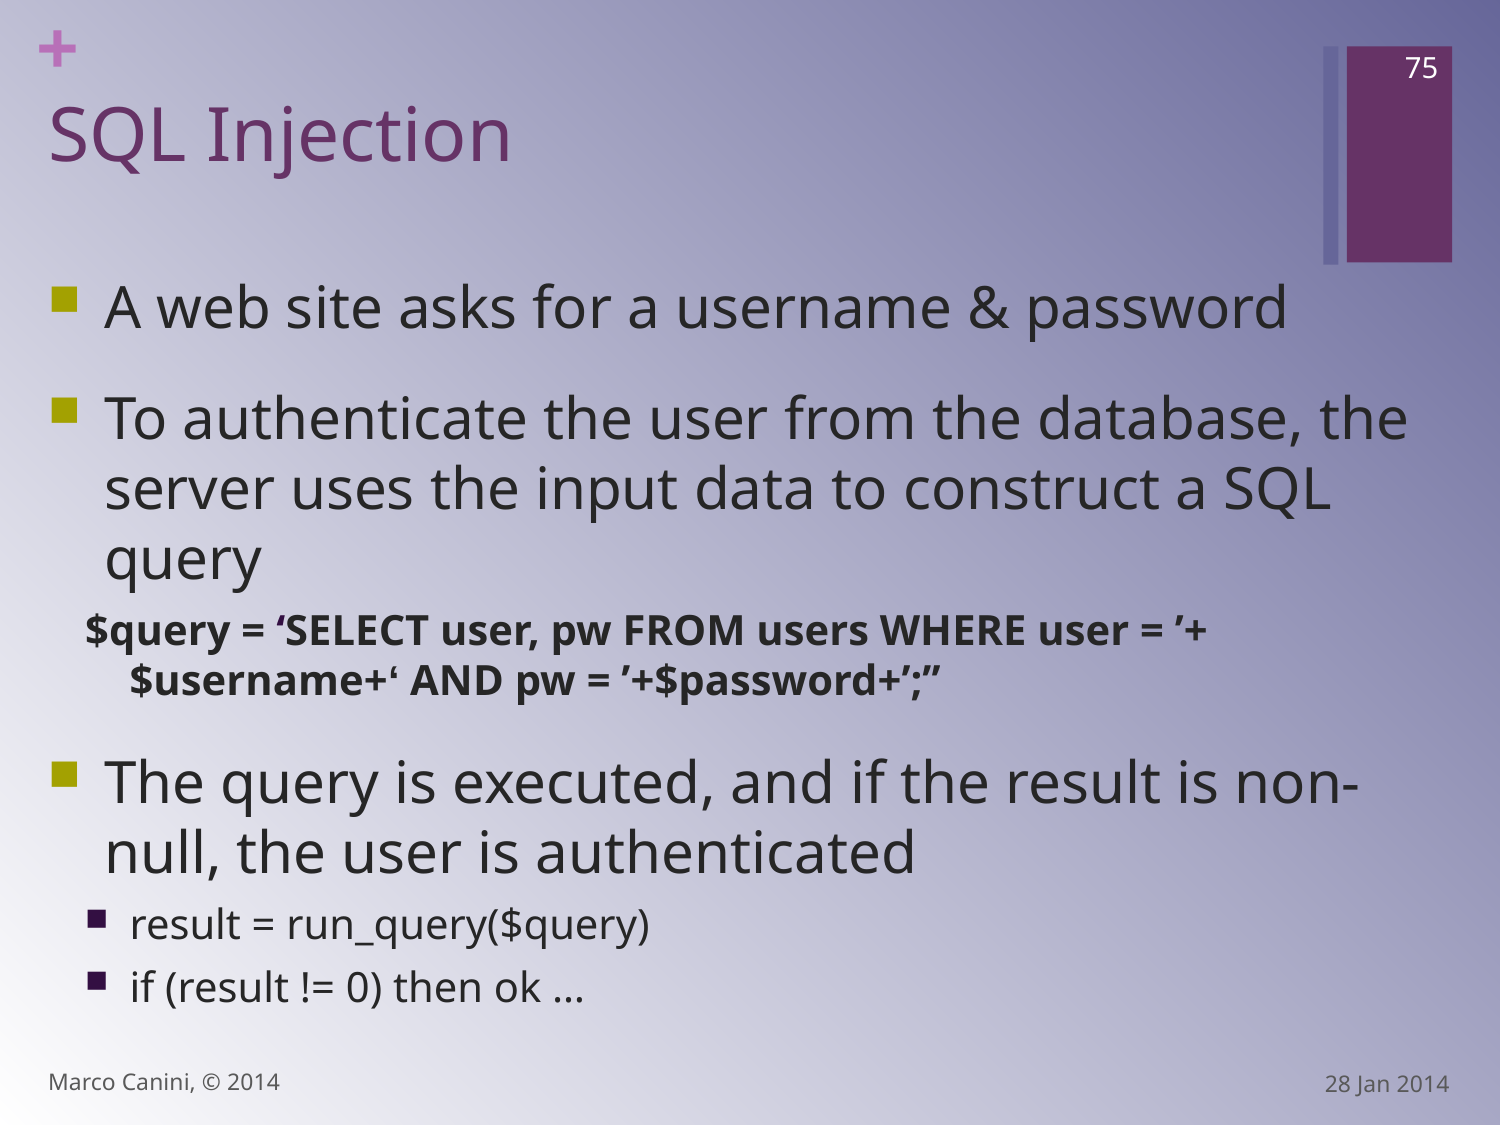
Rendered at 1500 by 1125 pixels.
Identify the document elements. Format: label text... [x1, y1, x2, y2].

list A web site asks for a username & password To authenticate the user from the database, the server uses the input data to construct a SQL query $query = ‘SELECT user, pw FROM users WHERE user = ’+$username+‘ AND pw = ’+$password+’;’’ The query is executed, and if the result is non-null, the user is authenticated result = run_query($query) if (result != 0) then ok … [33, 262, 1465, 1054]
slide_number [1114, 1053, 1465, 1114]
footer Marco Canini, © 2014 [33, 1054, 1038, 1114]
slide_number 75 [1362, 39, 1454, 100]
title SQL Injection [33, 79, 1322, 262]
